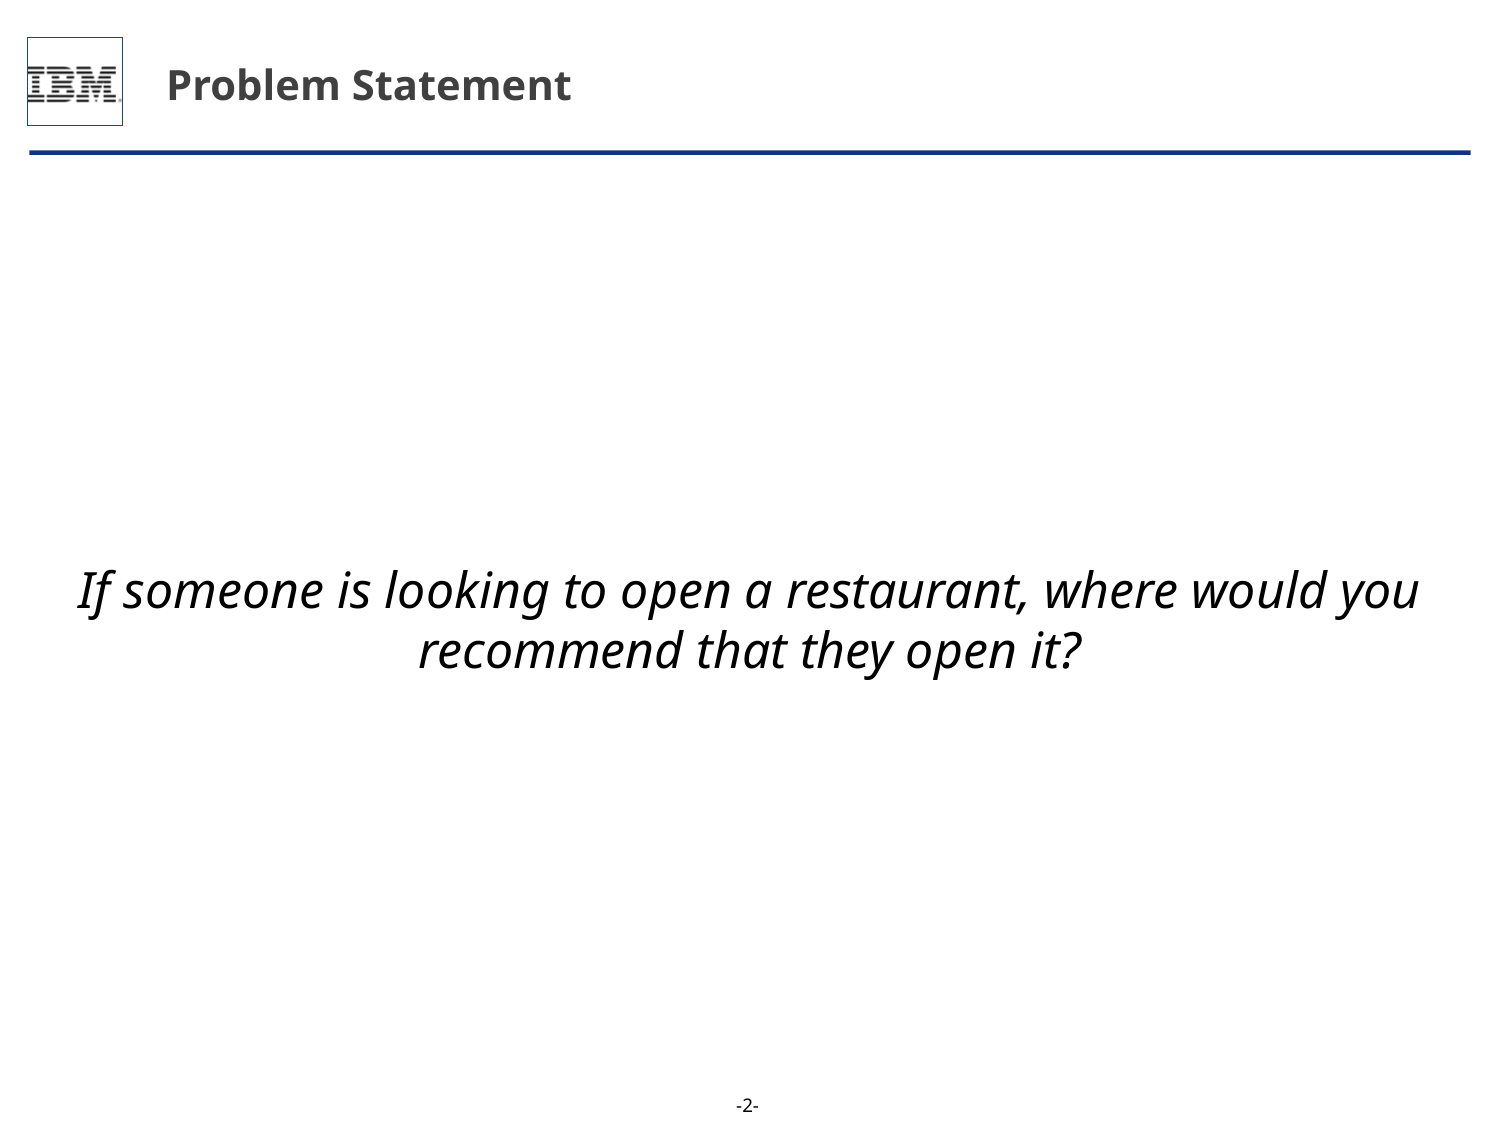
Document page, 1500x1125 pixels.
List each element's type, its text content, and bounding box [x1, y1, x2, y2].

slide_number -1- [708, 1091, 788, 1119]
title Problem Statement [151, 38, 1471, 130]
picture [28, 38, 122, 125]
text_box If someone is looking to open a restaurant, where would you recommend that they open it? [19, 550, 1481, 686]
